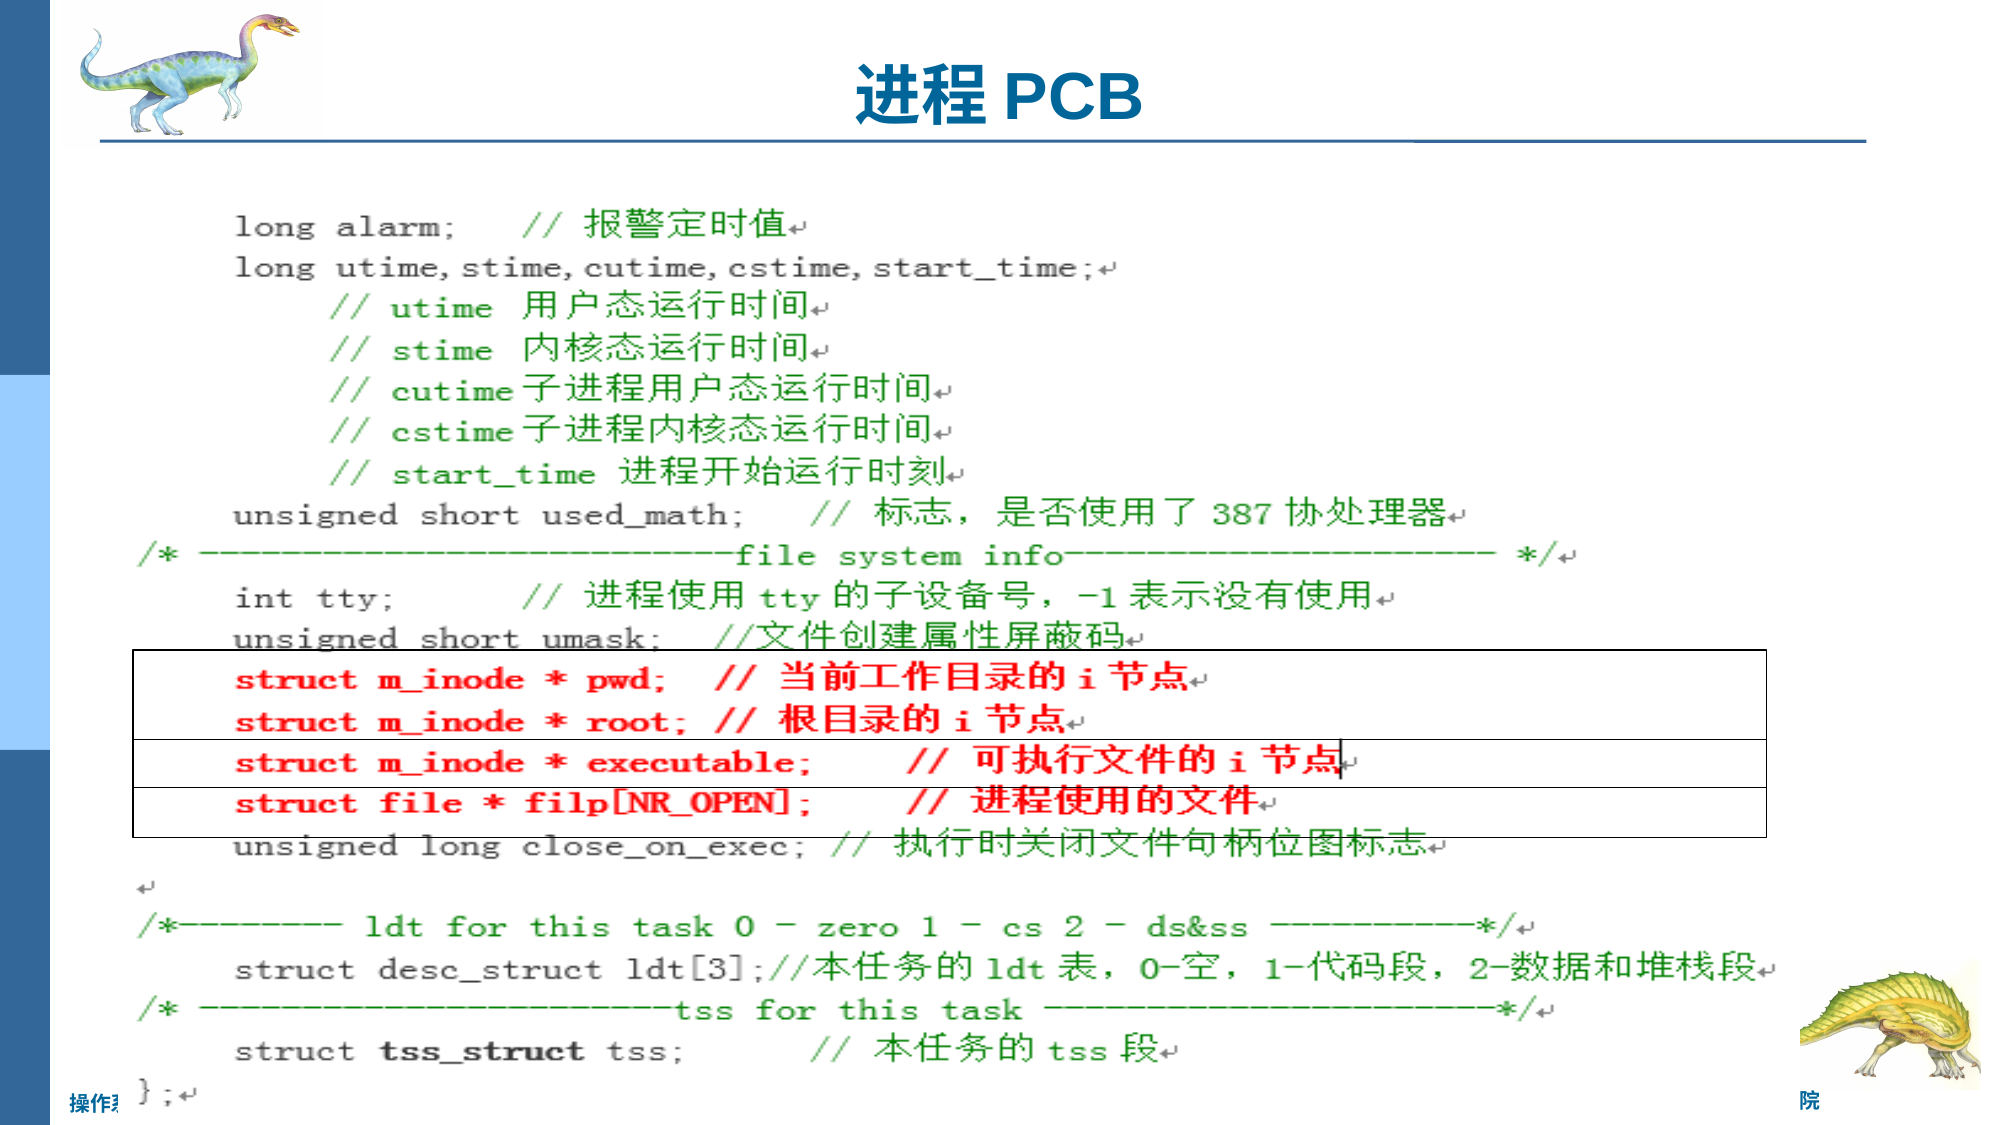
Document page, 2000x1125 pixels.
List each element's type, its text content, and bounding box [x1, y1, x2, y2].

picture [117, 205, 1981, 1116]
picture [62, 0, 324, 149]
title 进程PCB [99, 45, 1900, 141]
